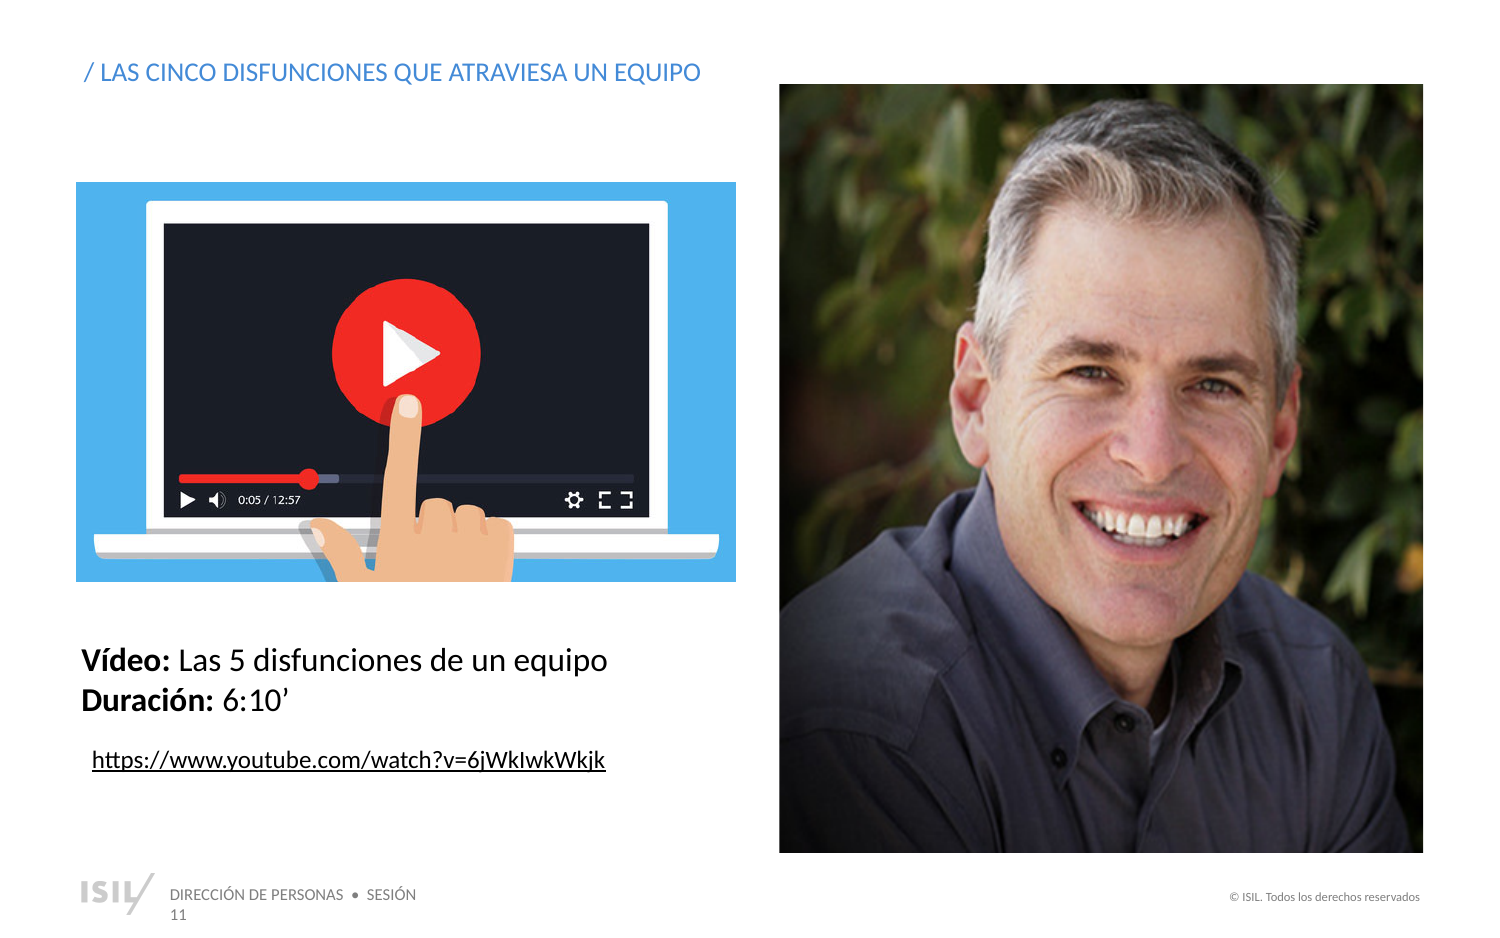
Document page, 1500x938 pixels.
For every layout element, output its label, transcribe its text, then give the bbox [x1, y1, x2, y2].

text_box / LAS CINCO DISFUNCIONES QUE ATRAVIESA UN EQUIPO [83, 54, 1137, 87]
text_box https://www.youtube.com/watch?v=6jWkIwkWkjk [76, 736, 683, 782]
picture [779, 84, 1424, 853]
text_box Vídeo: Las 5 disfunciones de un equipo Duración: 6:10’ [66, 630, 733, 726]
picture [76, 182, 736, 582]
